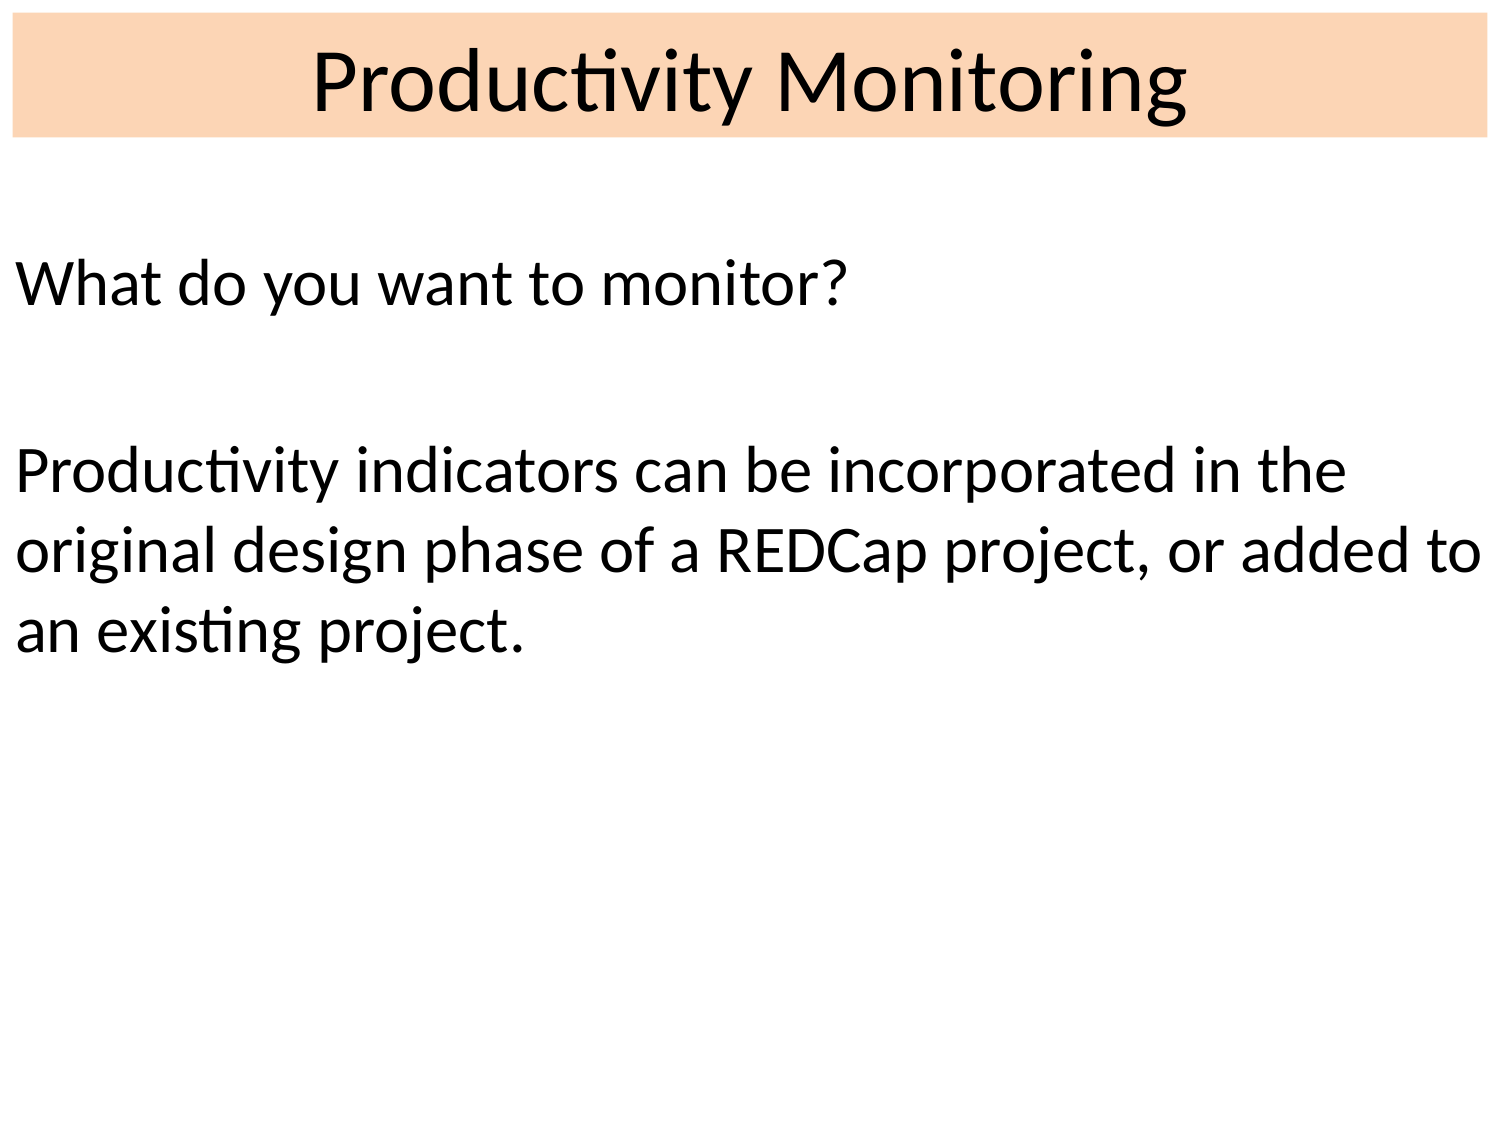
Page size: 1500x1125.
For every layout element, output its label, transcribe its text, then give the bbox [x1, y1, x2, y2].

list What do you want to monitor? Productivity indicators can be incorporated in the original design phase of a REDCap project, or added to an existing project. [0, 137, 1500, 1125]
title Productivity Monitoring [12, 12, 1488, 137]
